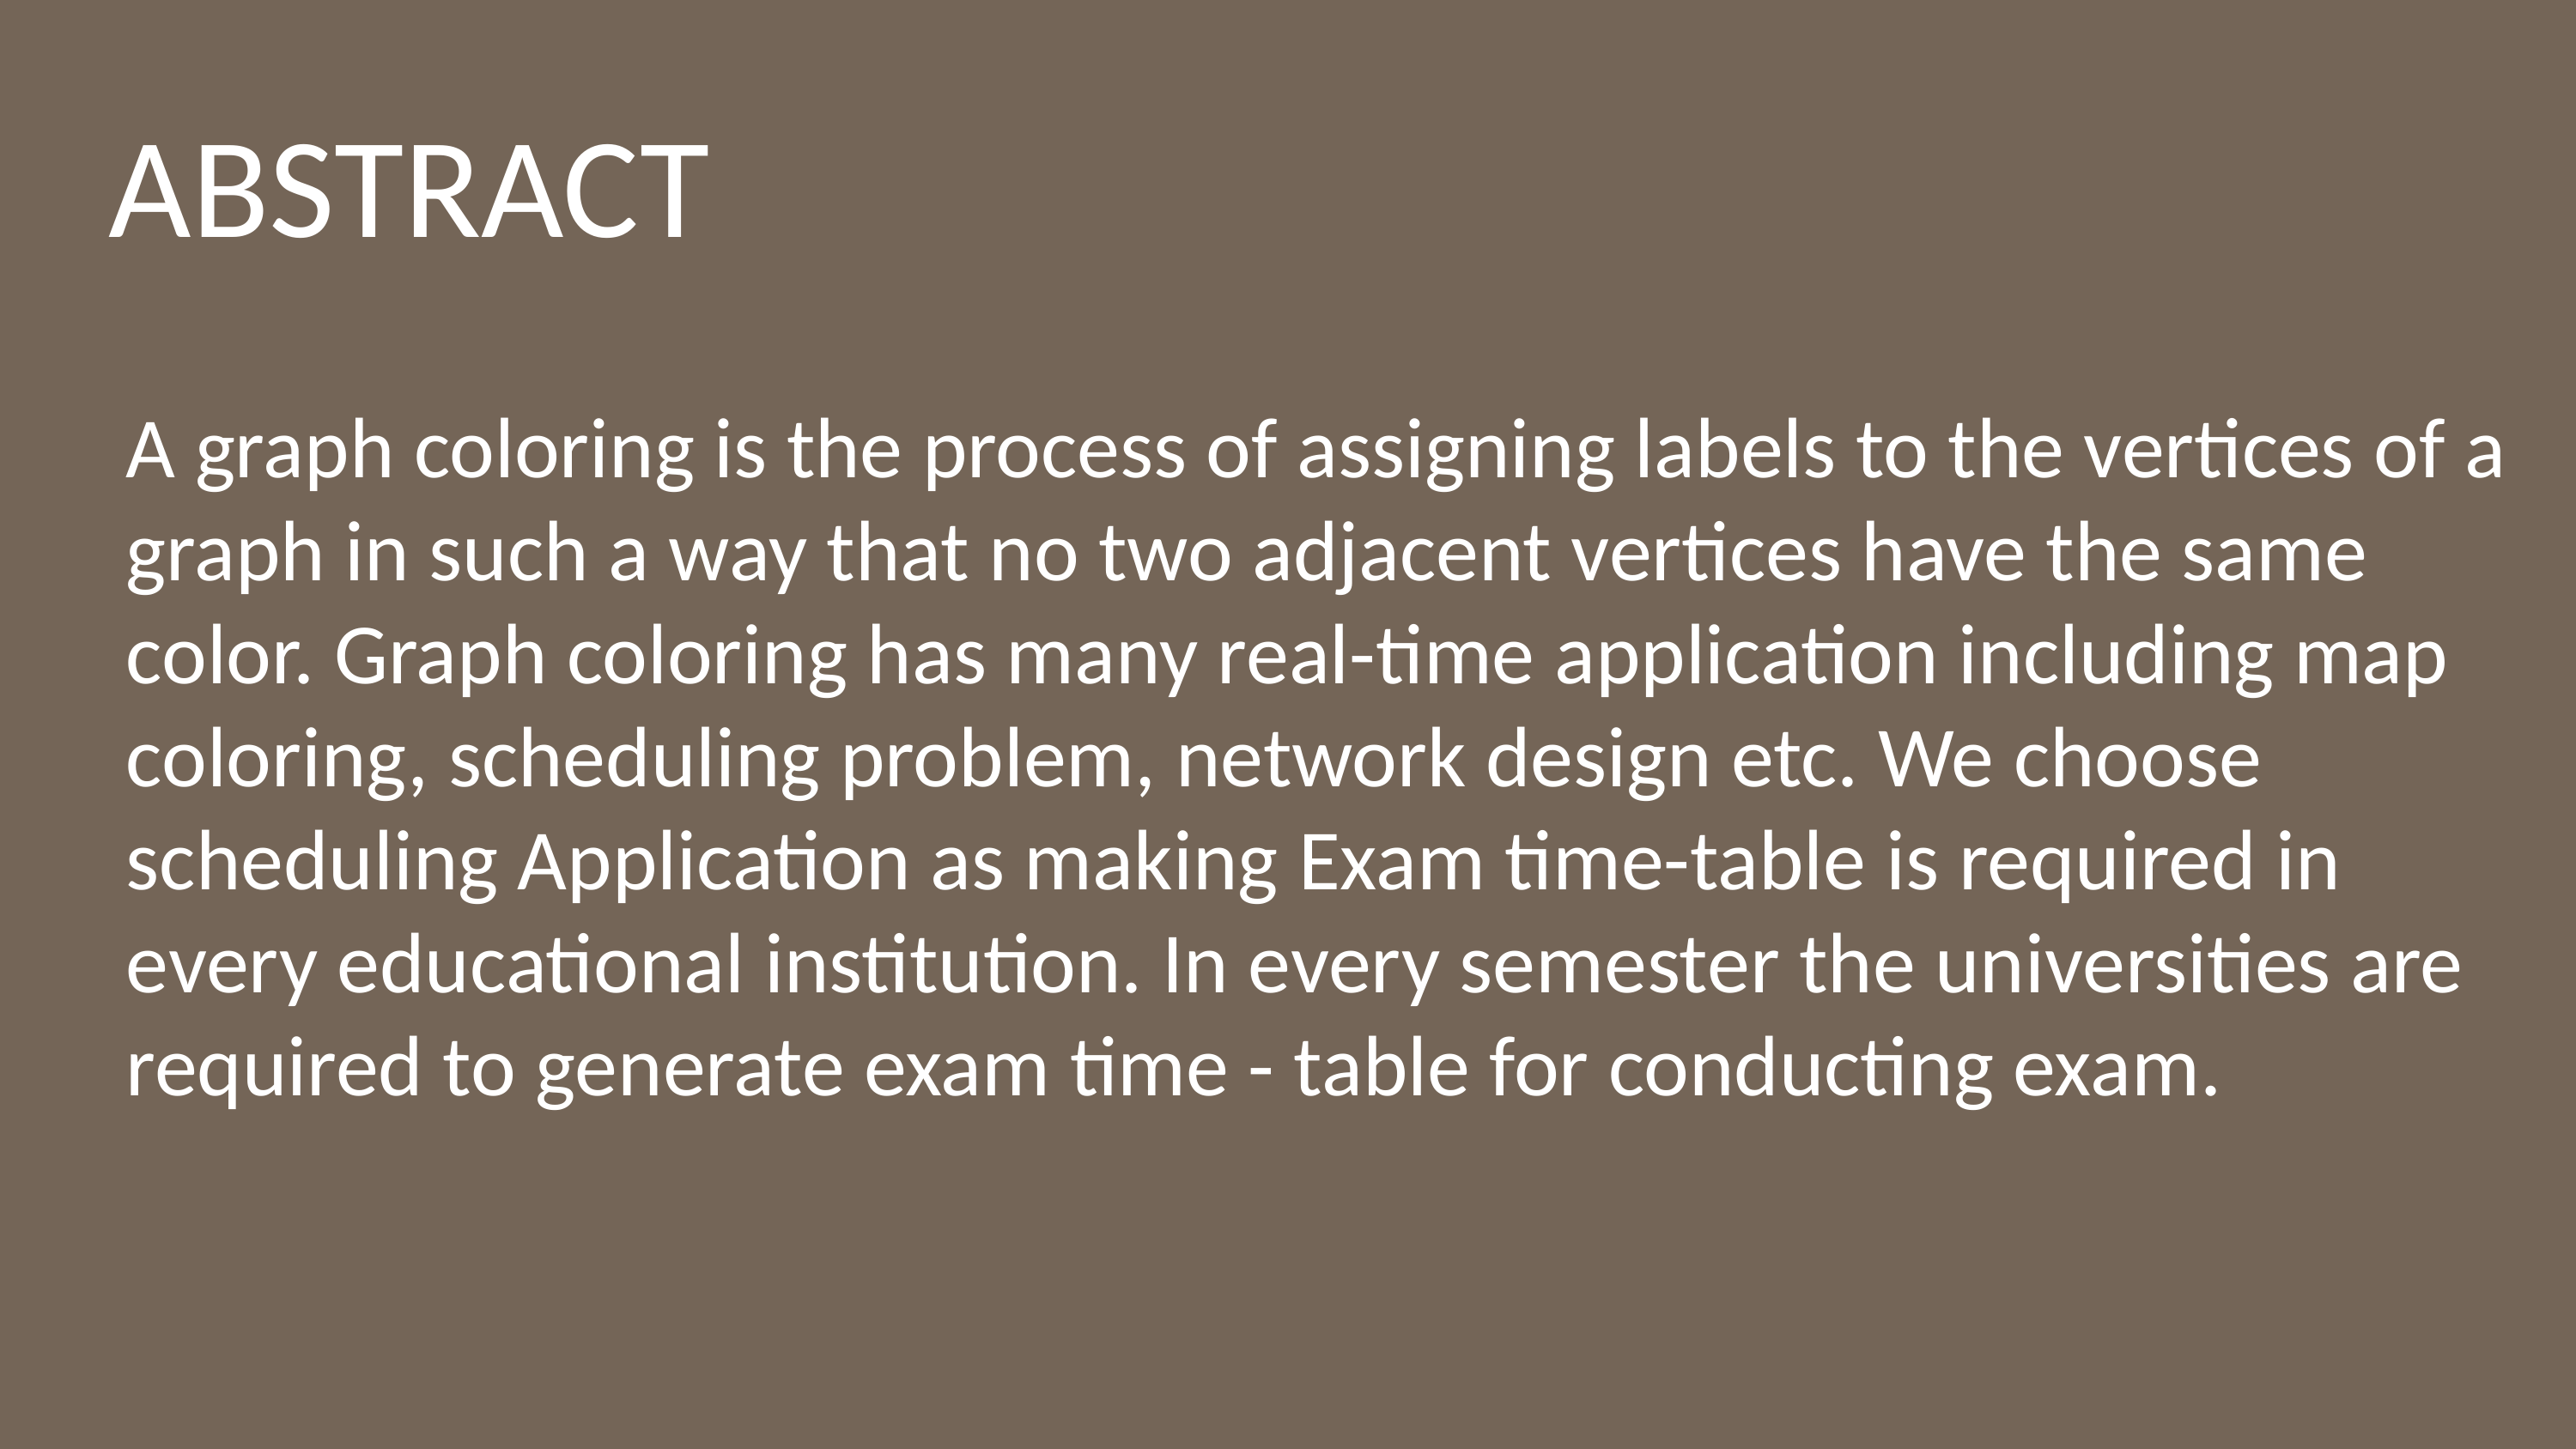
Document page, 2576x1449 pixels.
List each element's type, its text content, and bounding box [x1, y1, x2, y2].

text_box A graph coloring is the process of assigning labels to the vertices of a graph in such a way that no two adjacent vertices have the same color. Graph coloring has many real-time application including map coloring, scheduling problem, network design etc. We choose scheduling Application as making Exam time-table is required in every educational institution. In every semester the universities are required to generate exam time - table for conducting exam. [113, 385, 2555, 1119]
text_box ABSTRACT [96, 88, 966, 273]
